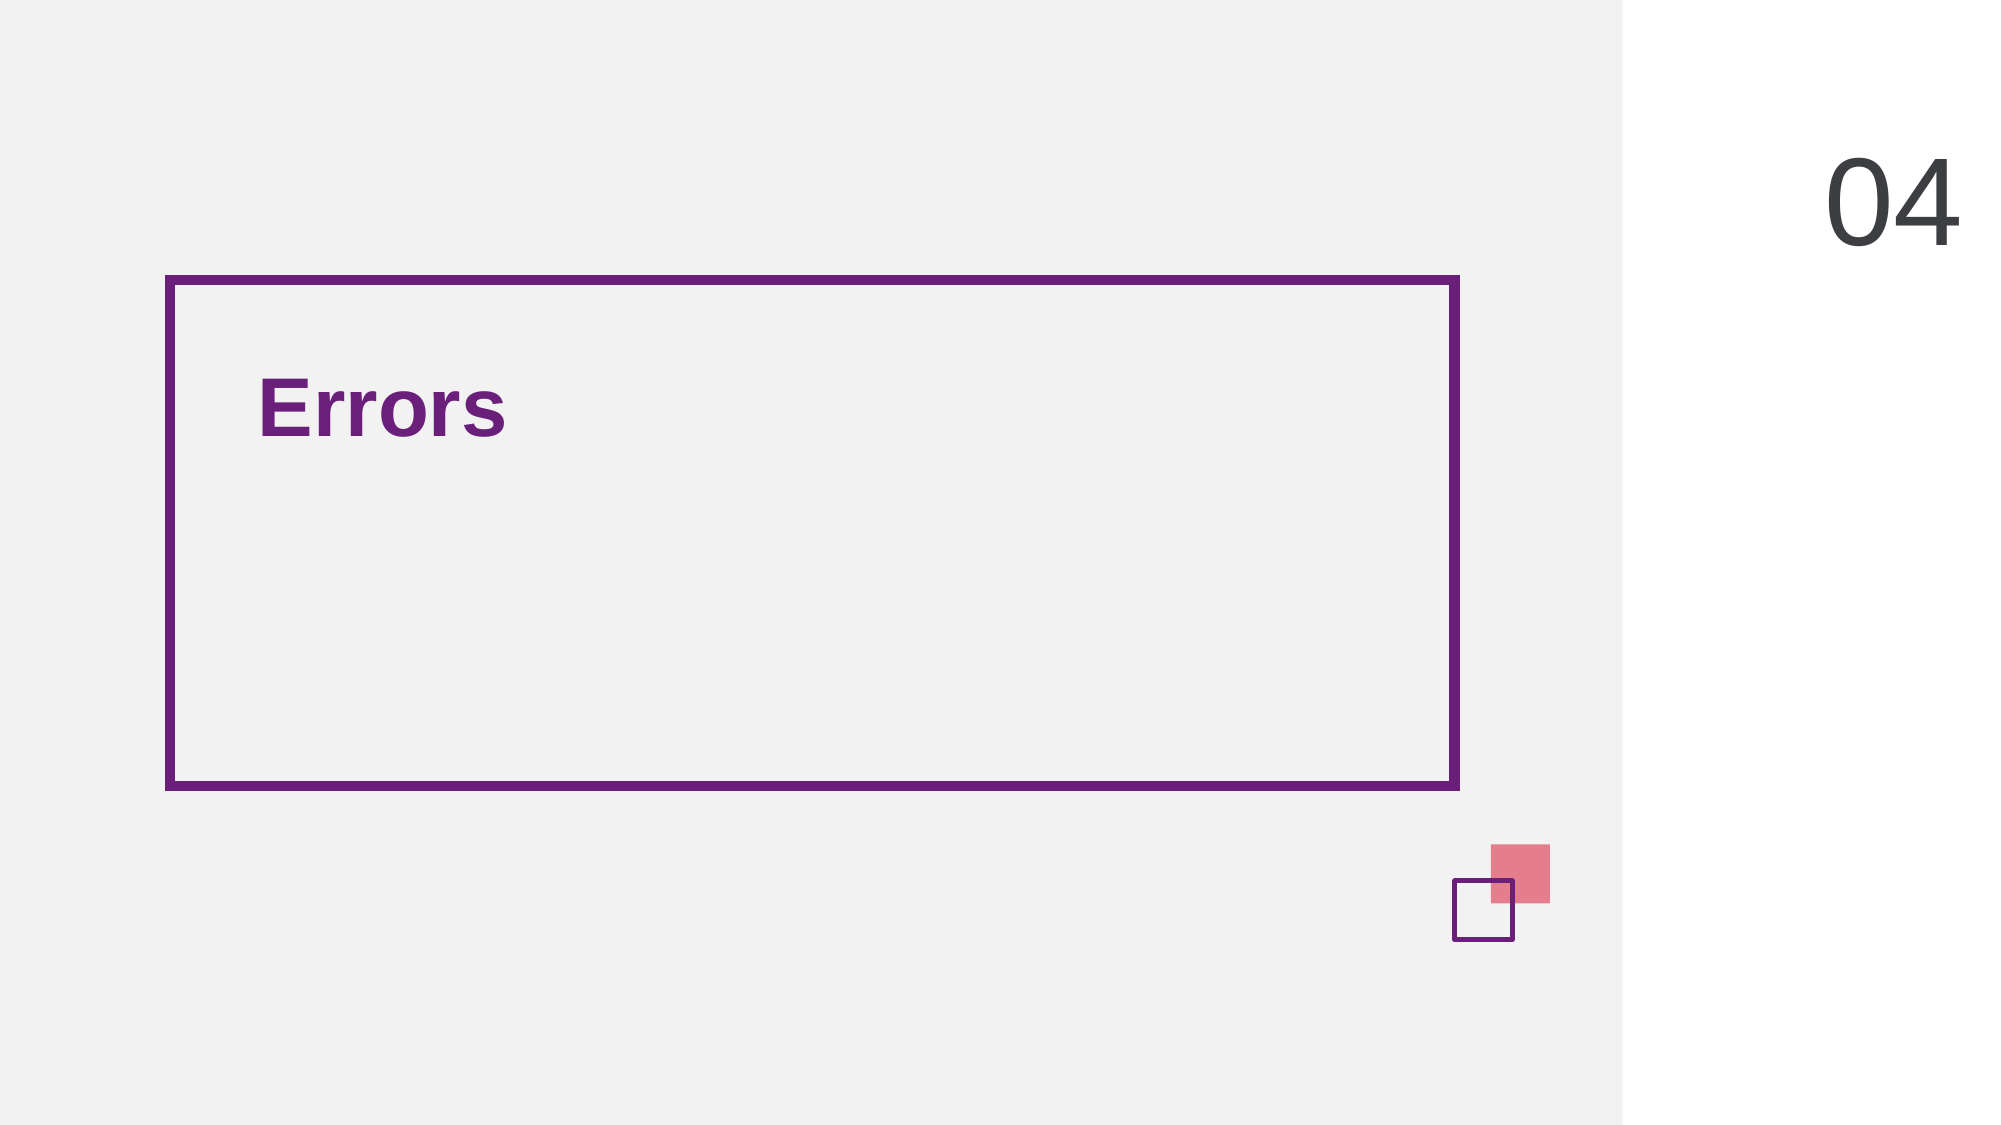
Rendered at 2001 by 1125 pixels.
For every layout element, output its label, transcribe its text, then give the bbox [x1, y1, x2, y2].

list Errors [242, 357, 1382, 704]
list 04 [1707, 36, 1979, 280]
